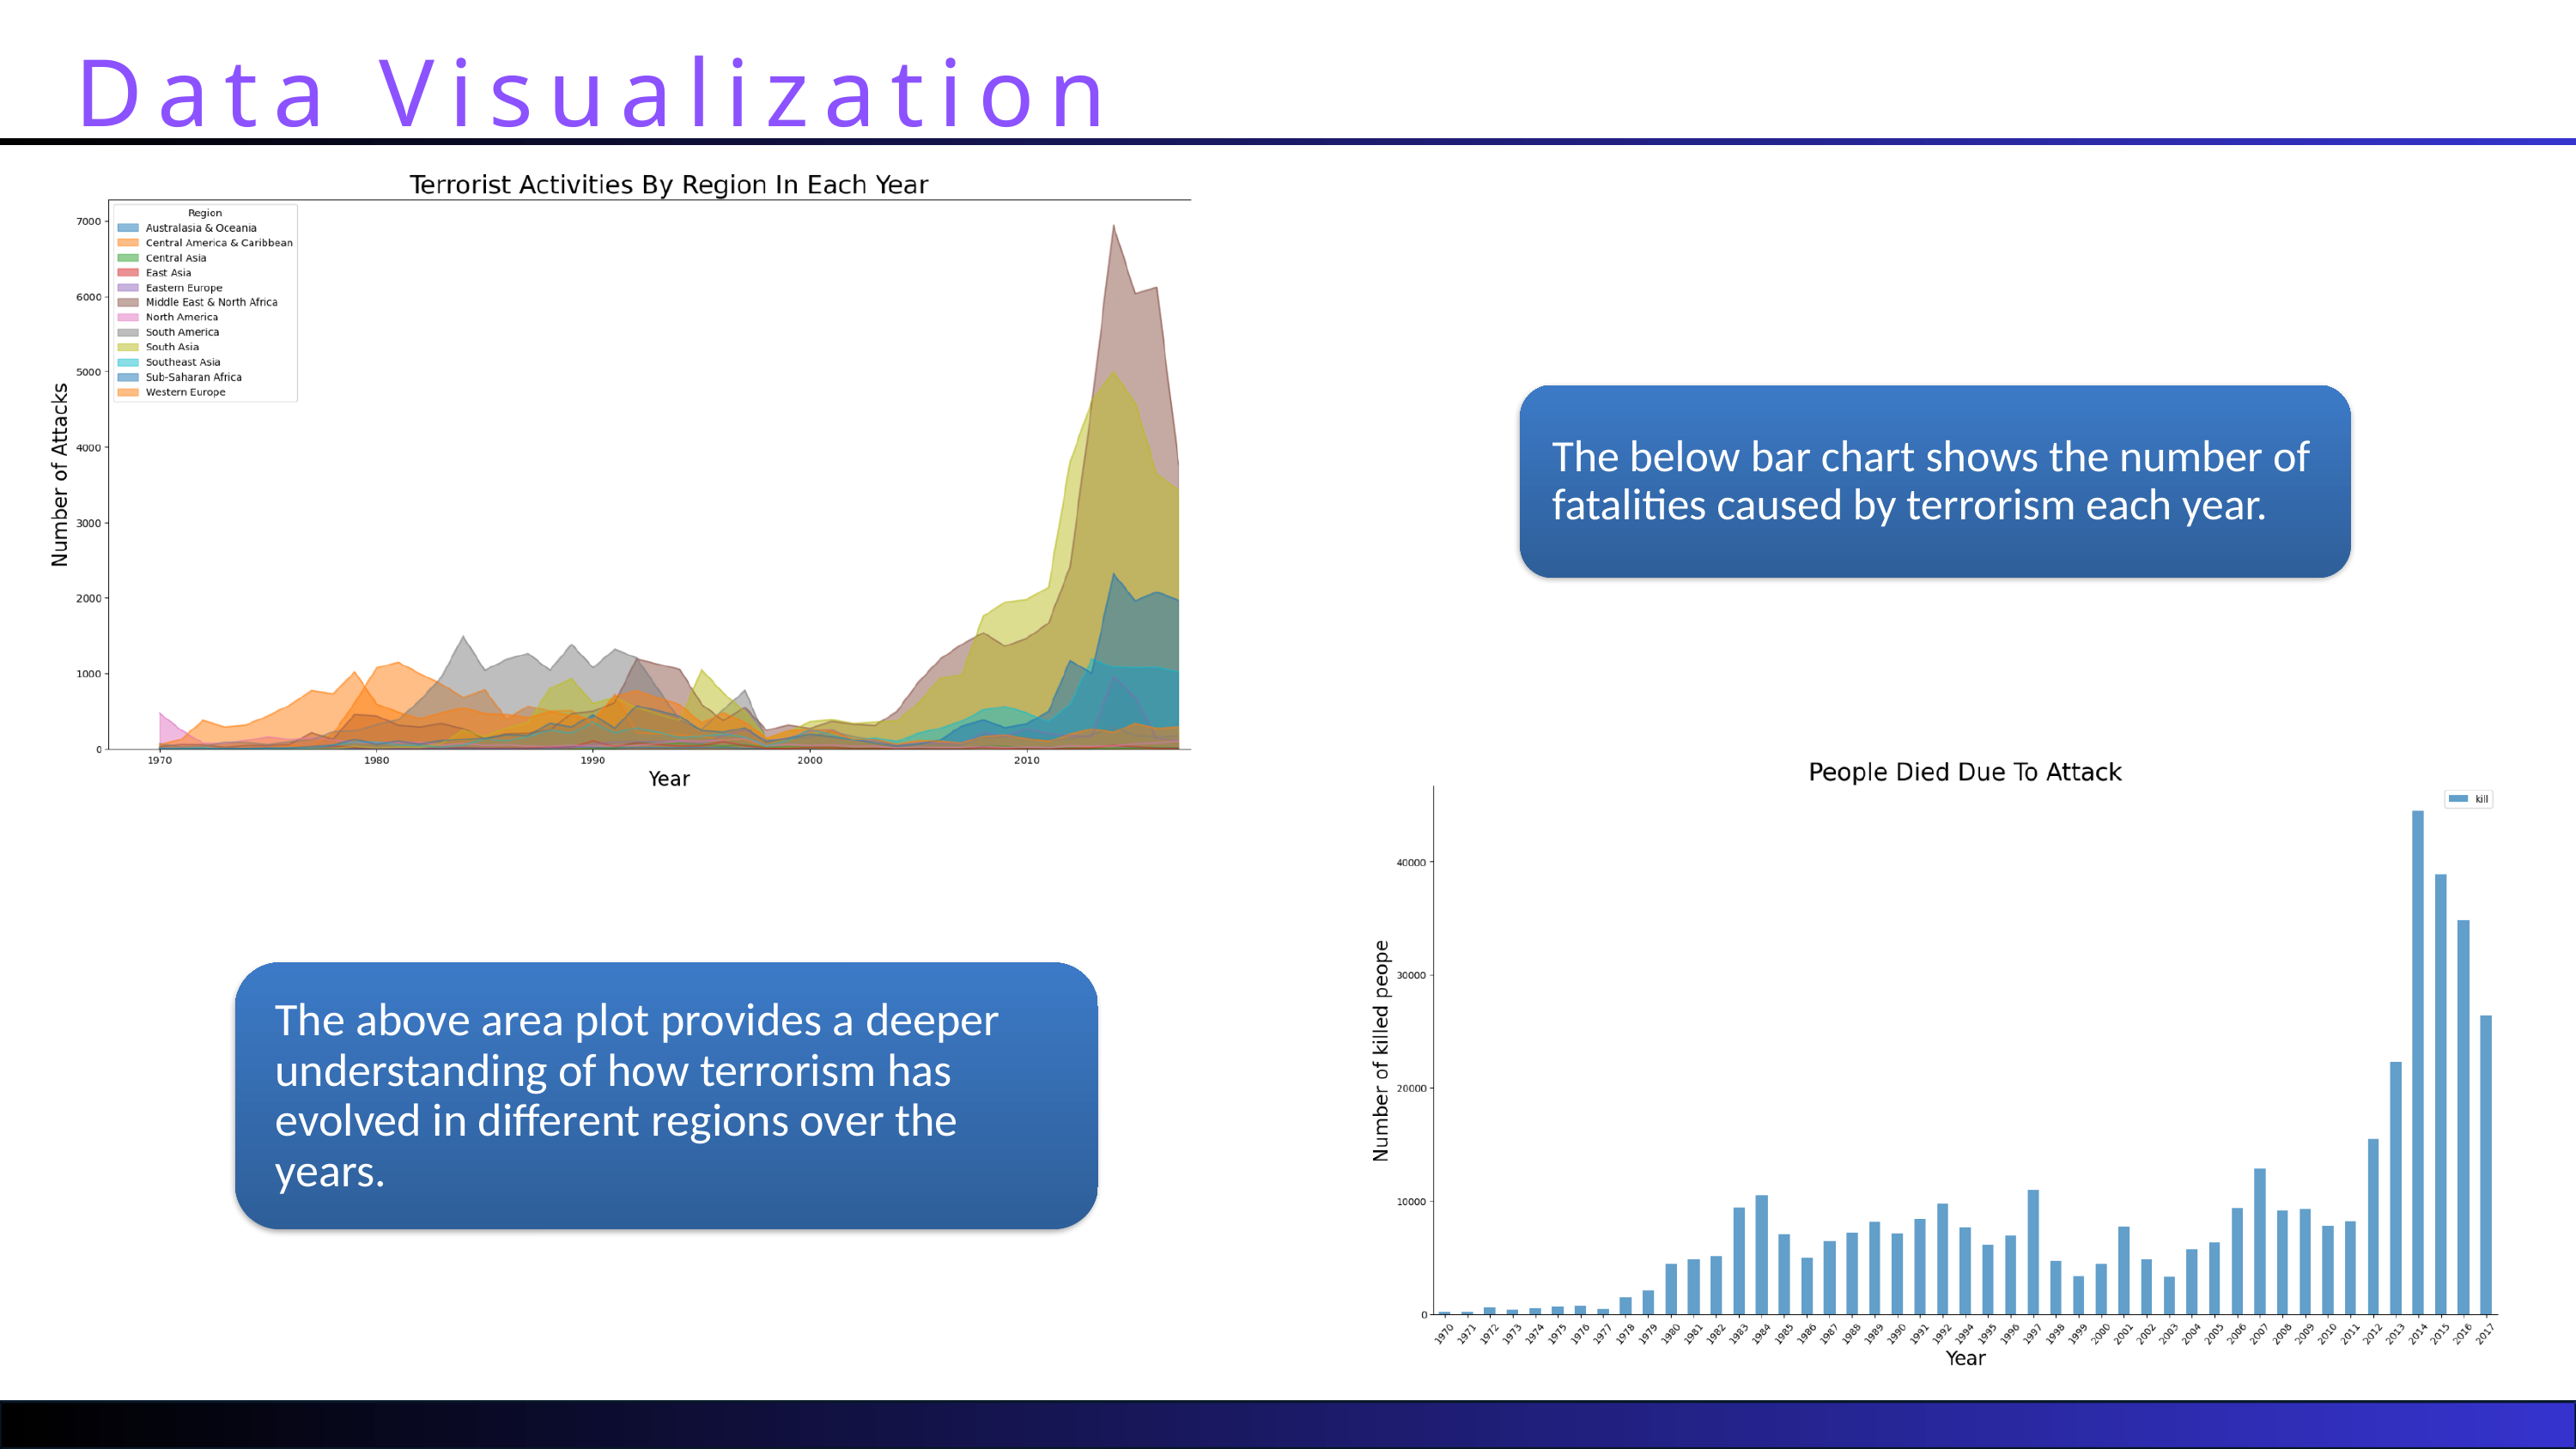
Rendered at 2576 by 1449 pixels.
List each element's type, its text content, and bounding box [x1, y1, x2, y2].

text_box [0, 1399, 2576, 1449]
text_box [1499, 367, 2371, 597]
picture [1358, 755, 2512, 1367]
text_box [214, 949, 1119, 1243]
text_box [0, 137, 2576, 145]
picture [39, 170, 1192, 793]
text_box Data Visualization [75, 33, 1632, 136]
